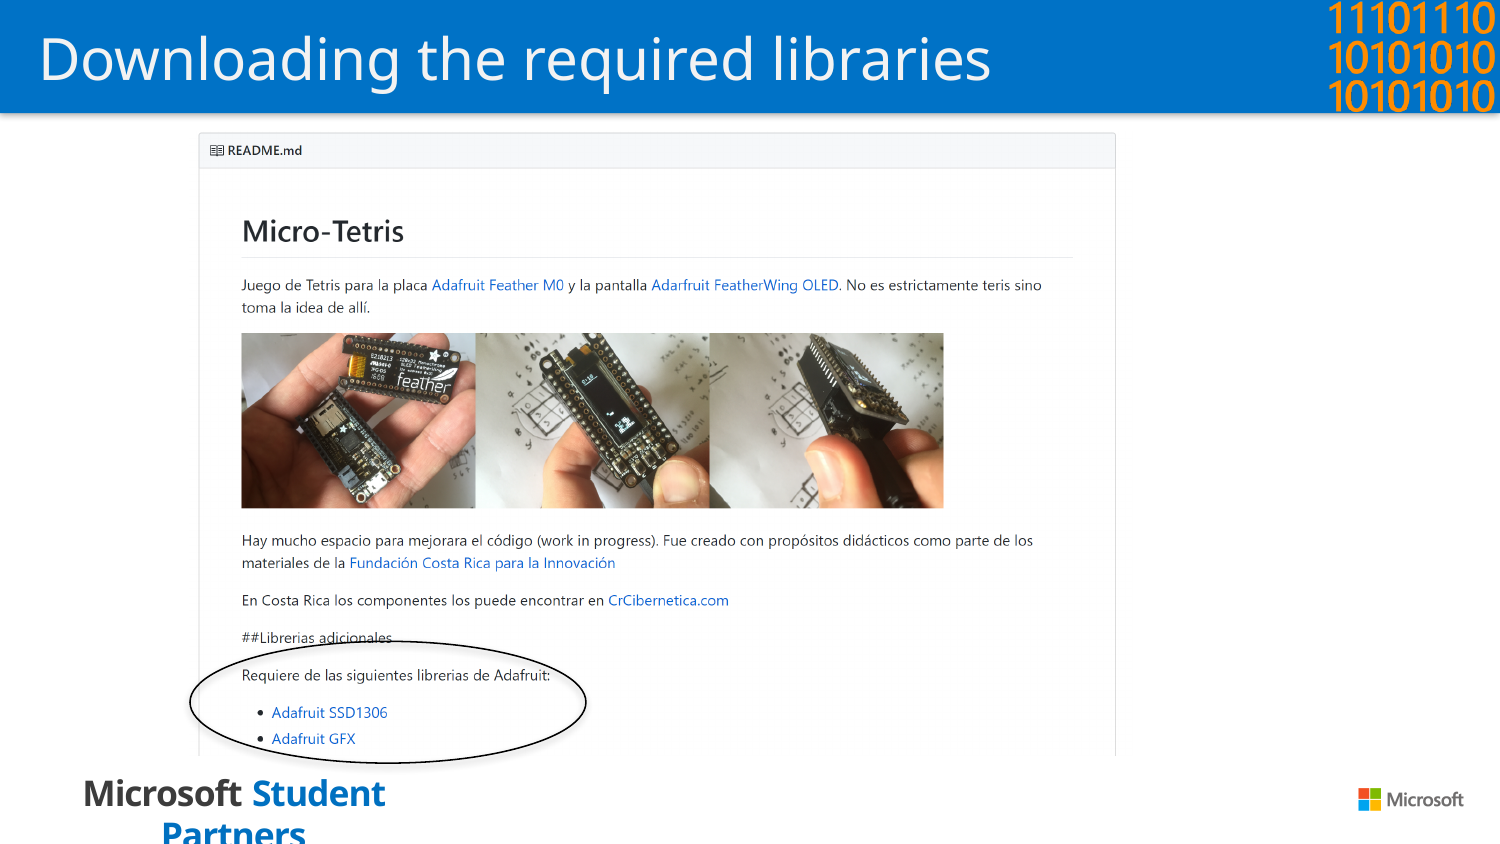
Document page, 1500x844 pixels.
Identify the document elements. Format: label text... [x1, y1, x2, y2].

picture [0, 0, 1500, 844]
title Downloading the required libraries [38, 23, 1285, 90]
